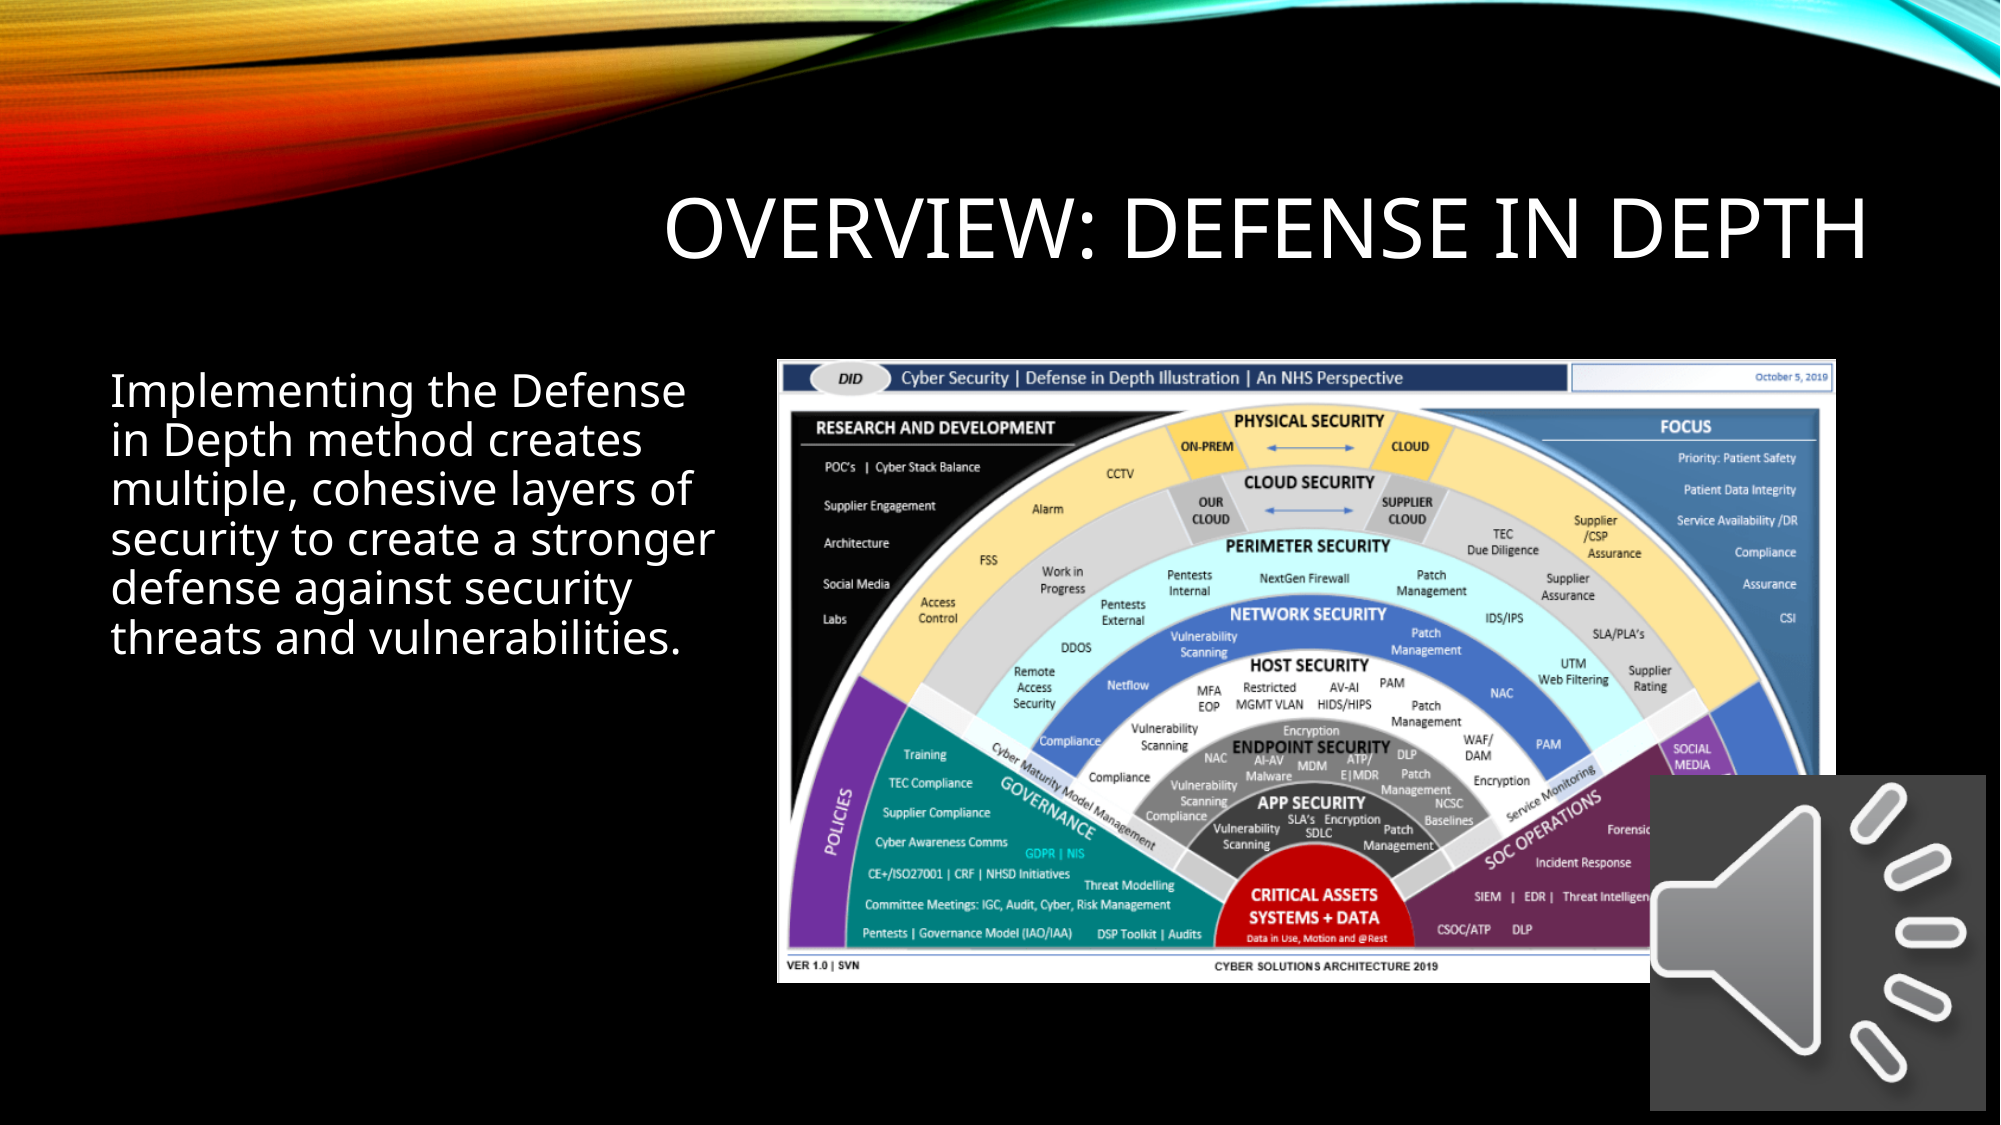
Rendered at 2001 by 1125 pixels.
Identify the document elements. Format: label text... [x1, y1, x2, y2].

title OVERVIEW: DEFENSE IN DEPTH [474, 125, 1888, 338]
list Implementing the Defense in Depth method creates multiple, cohesive layers of security to create a stronger defense against security threats and vulnerabilities. [36, 360, 733, 1021]
picture [777, 359, 1987, 1112]
picture [0, 0, 2000, 237]
